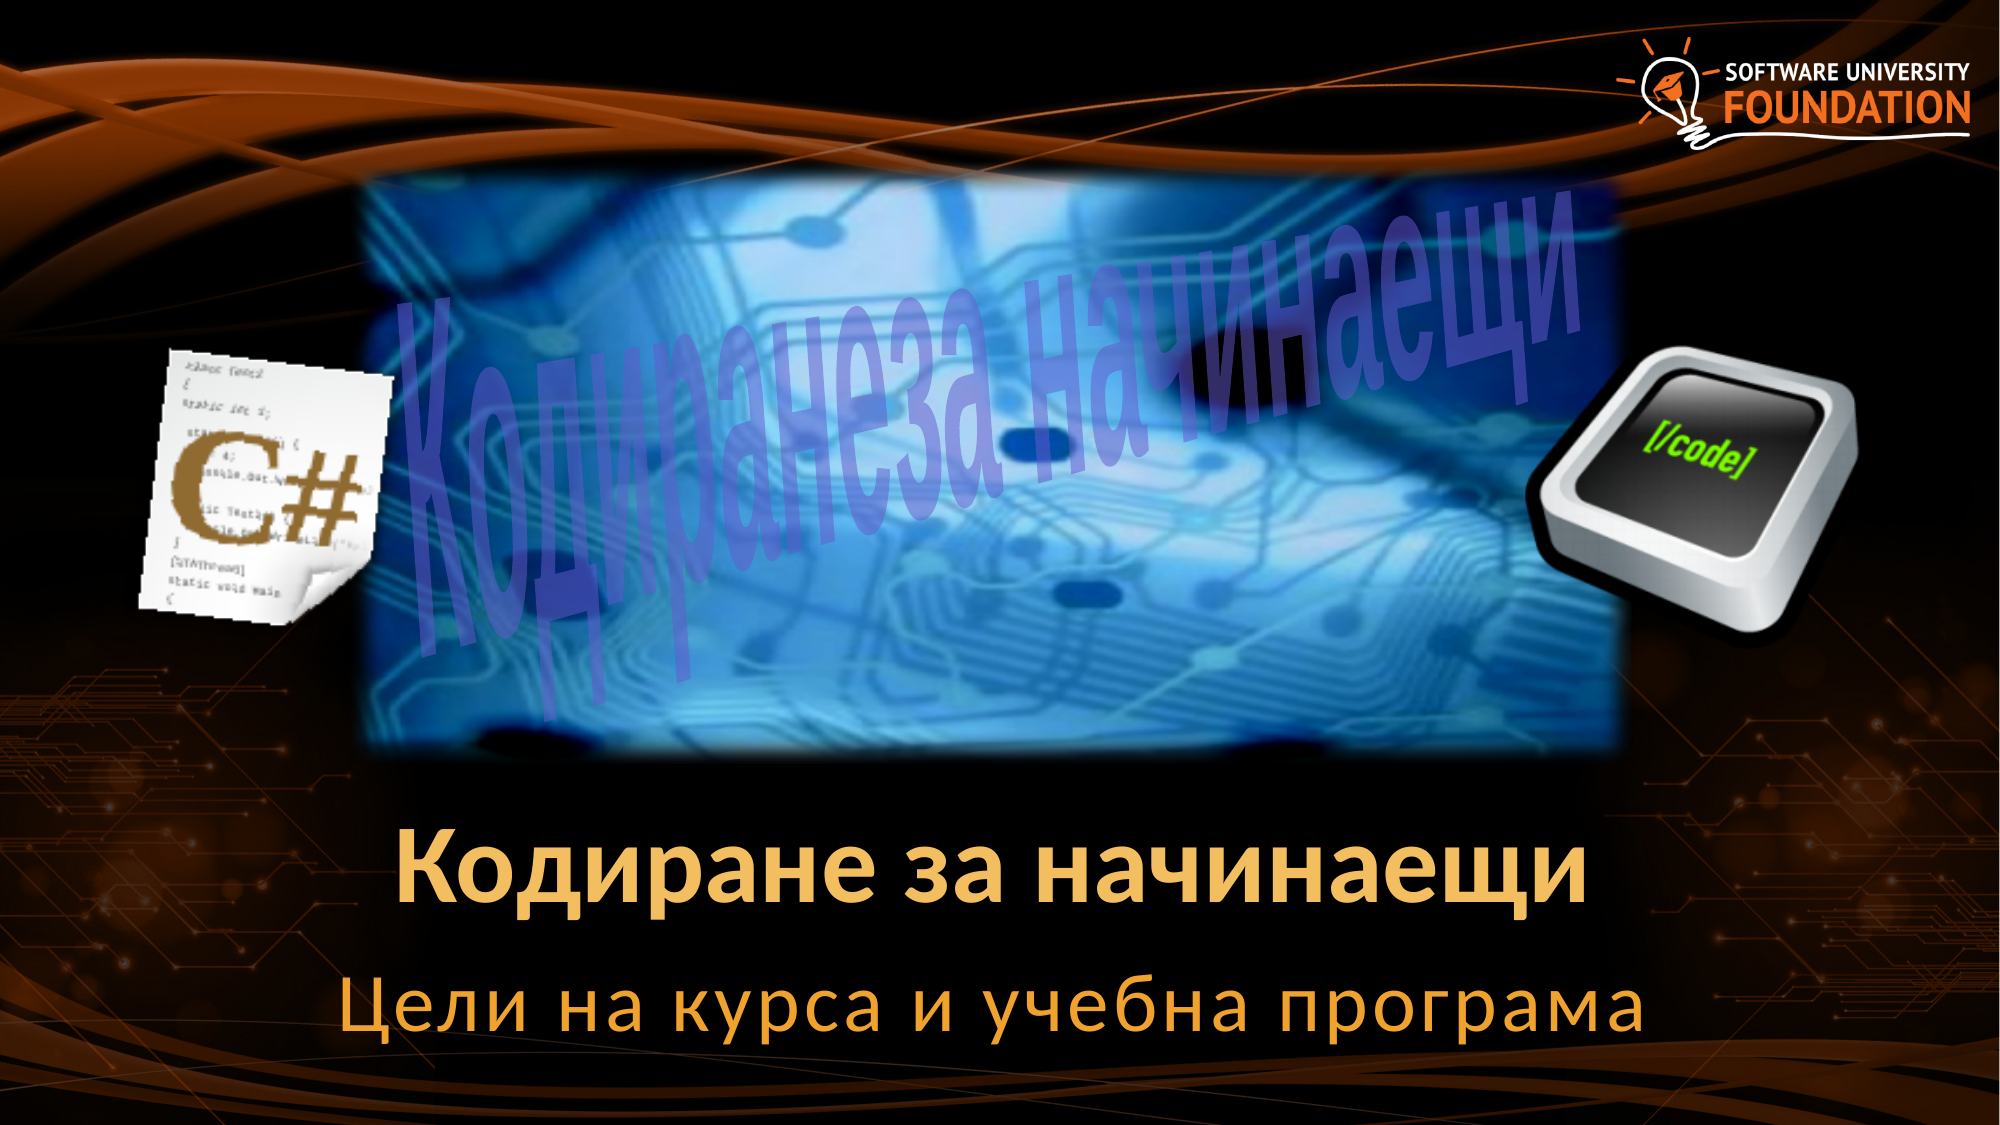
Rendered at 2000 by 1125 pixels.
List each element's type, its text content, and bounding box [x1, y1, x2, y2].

title Кодиране за начинаещи [259, 803, 1727, 931]
picture [0, 0, 2000, 1125]
list Цели на курса и учебна програма [259, 937, 1727, 1050]
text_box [350, 162, 1634, 764]
